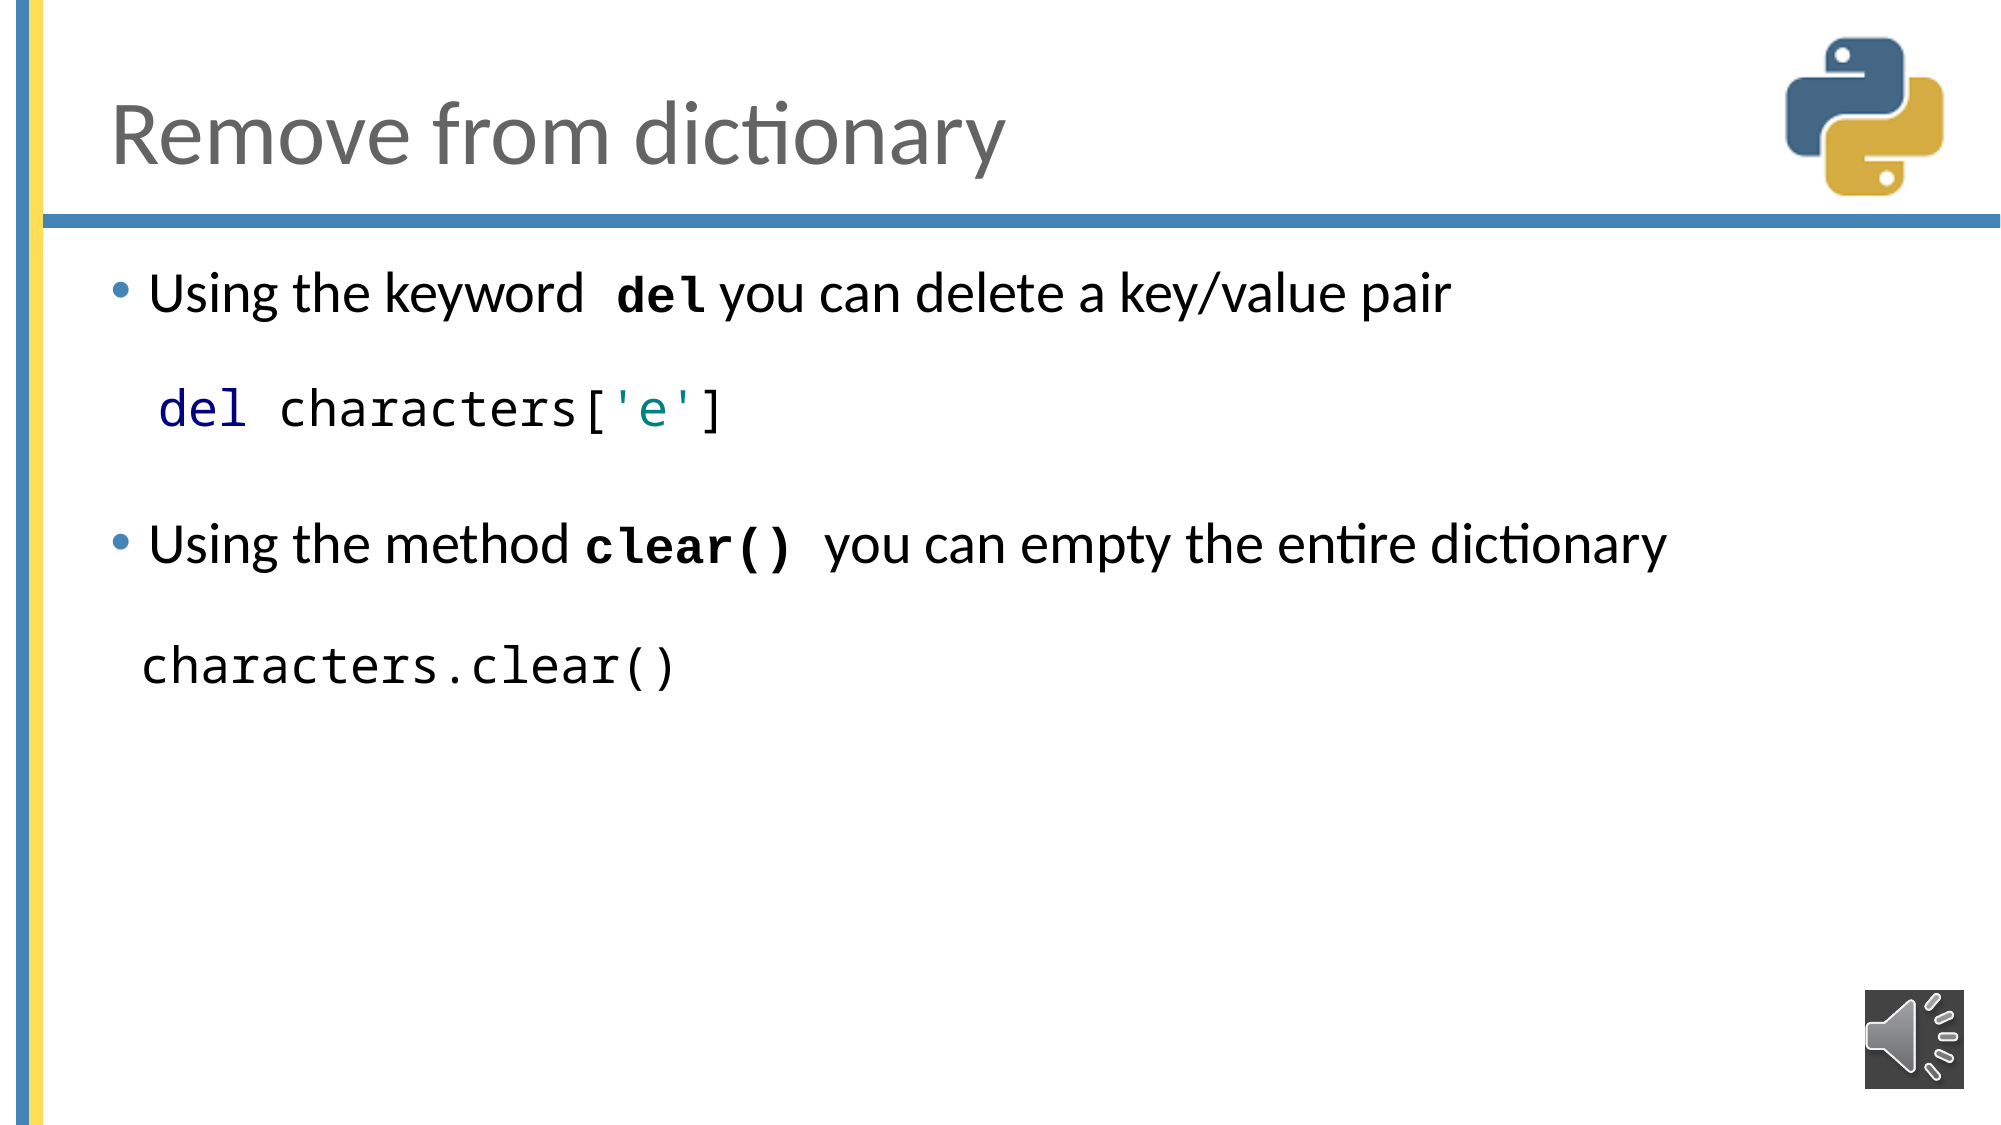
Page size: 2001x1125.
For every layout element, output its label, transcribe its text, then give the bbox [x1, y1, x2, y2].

picture [1864, 989, 1965, 1090]
list Using the keyword del you can delete a key/value pair Using the method clear() you can empty the entire dictionary [95, 254, 1948, 1014]
text_box characters.clear() [124, 626, 695, 702]
slide_number 20 [1497, 1042, 1948, 1103]
picture [1747, 18, 1987, 205]
title Remove from dictionary [95, 59, 1863, 211]
text_box del characters['e'] [143, 369, 786, 445]
